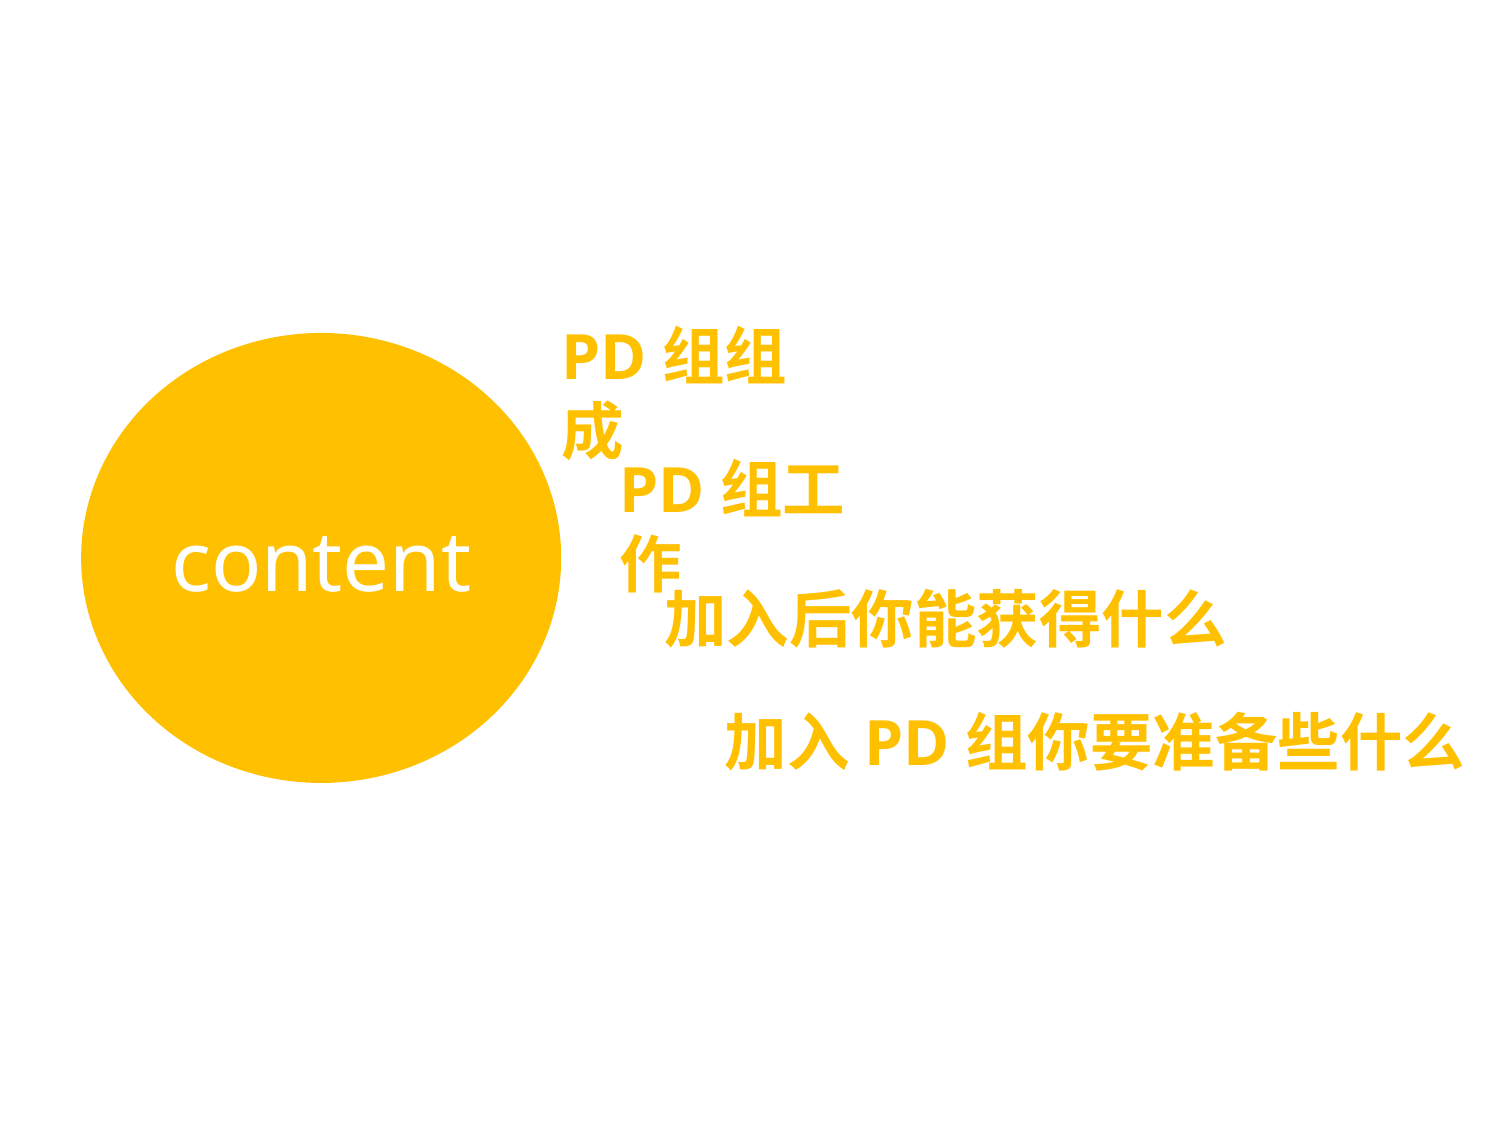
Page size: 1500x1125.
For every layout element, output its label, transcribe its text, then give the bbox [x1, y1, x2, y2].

text_box 加入PD组你要准备些什么 [709, 695, 1489, 786]
text_box PD组组成 [546, 309, 863, 475]
text_box 加入后你能获得什么 [649, 572, 1277, 663]
text_box PD组工作 [605, 442, 922, 608]
text_box content [80, 331, 563, 784]
